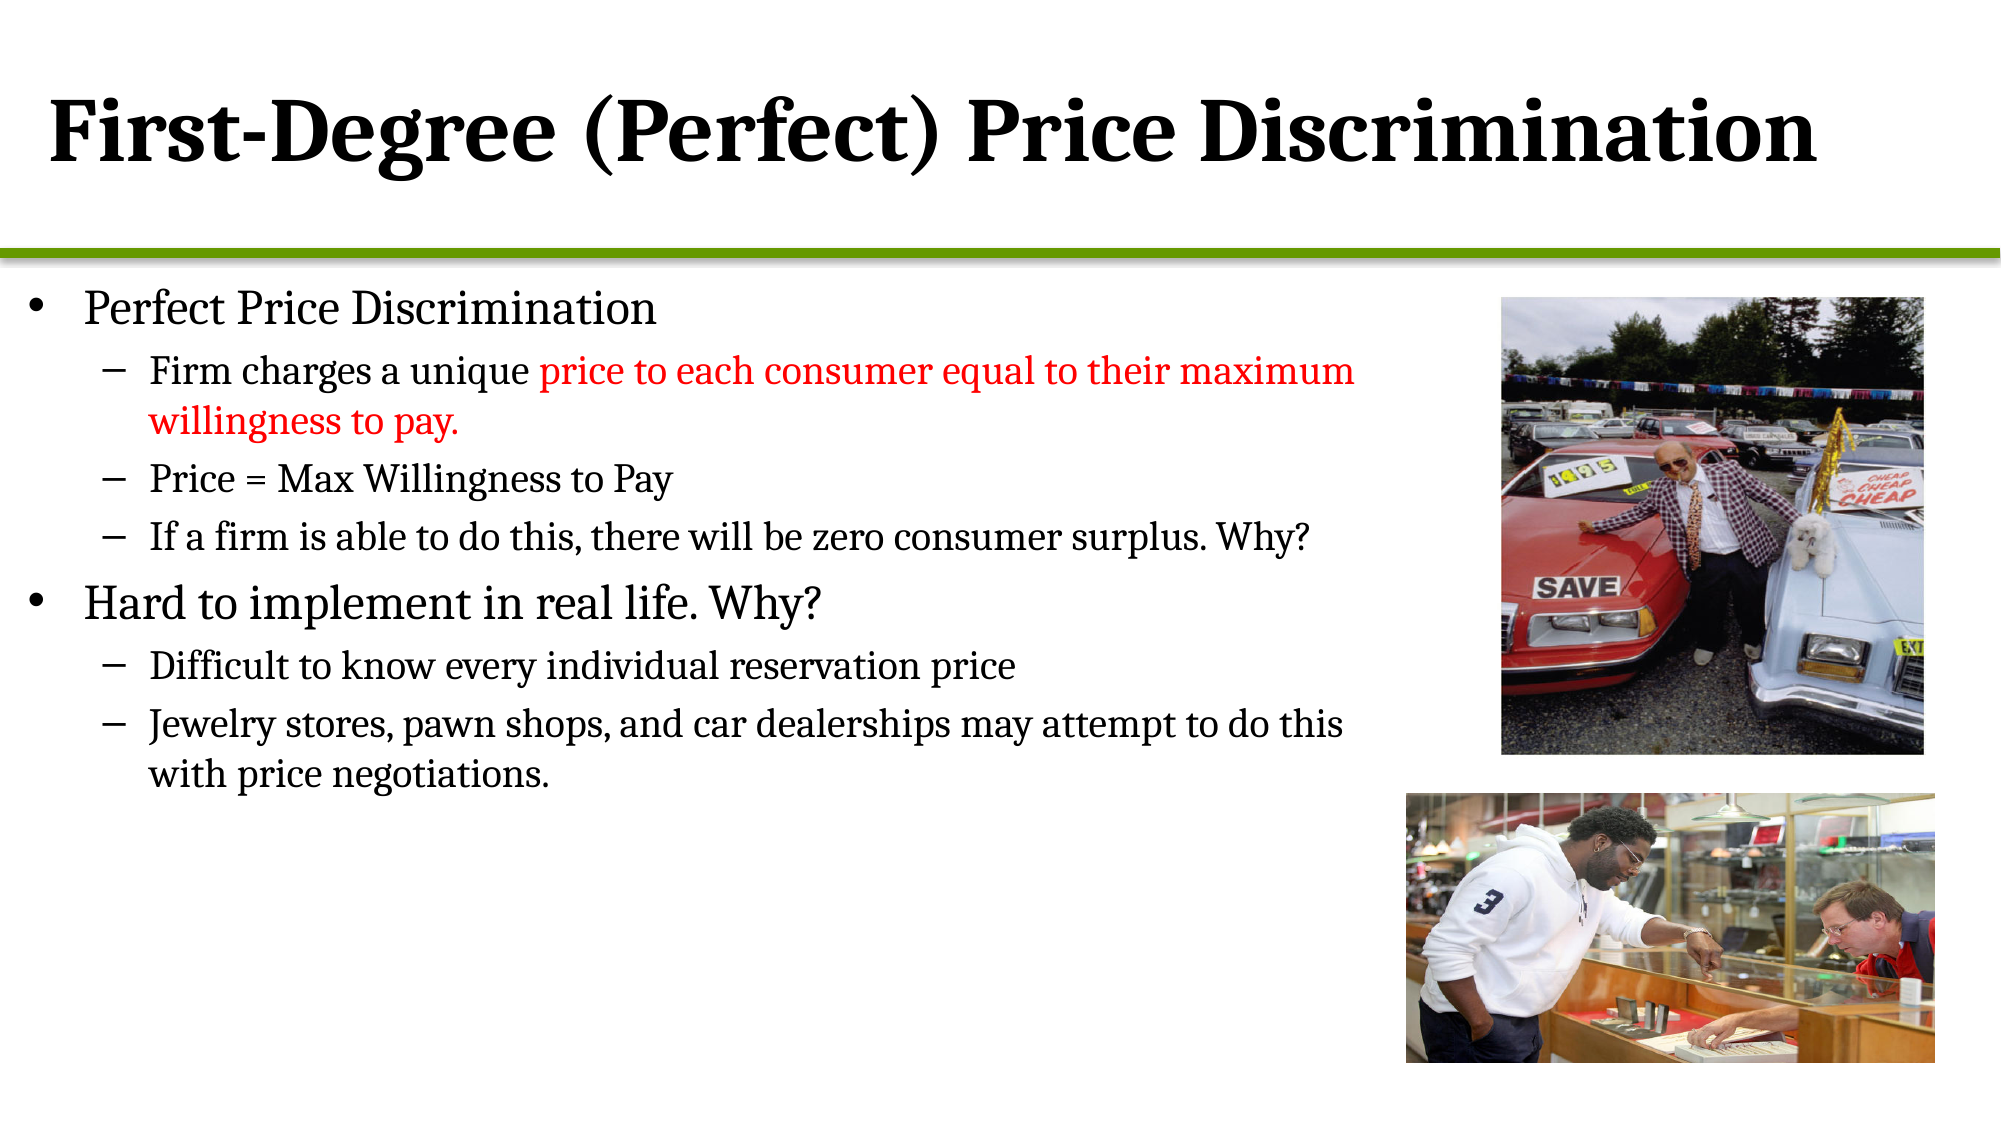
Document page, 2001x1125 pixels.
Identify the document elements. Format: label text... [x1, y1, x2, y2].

picture [1476, 277, 1951, 773]
picture [1406, 792, 1935, 1063]
list Perfect Price Discrimination Firm charges a unique price to each consumer equal to their maximum willingness to pay. Price = Max Willingness to Pay If a firm is able to do this, there will be zero consumer surplus. Why? Hard to implement in real life. Why? Difficult to know every individual reservation price Jewelry stores, pawn shops, and car dealerships may attempt to do this with price negotiations. [12, 266, 1407, 1070]
title First-Degree (Perfect) Price Discrimination [33, 0, 1961, 251]
